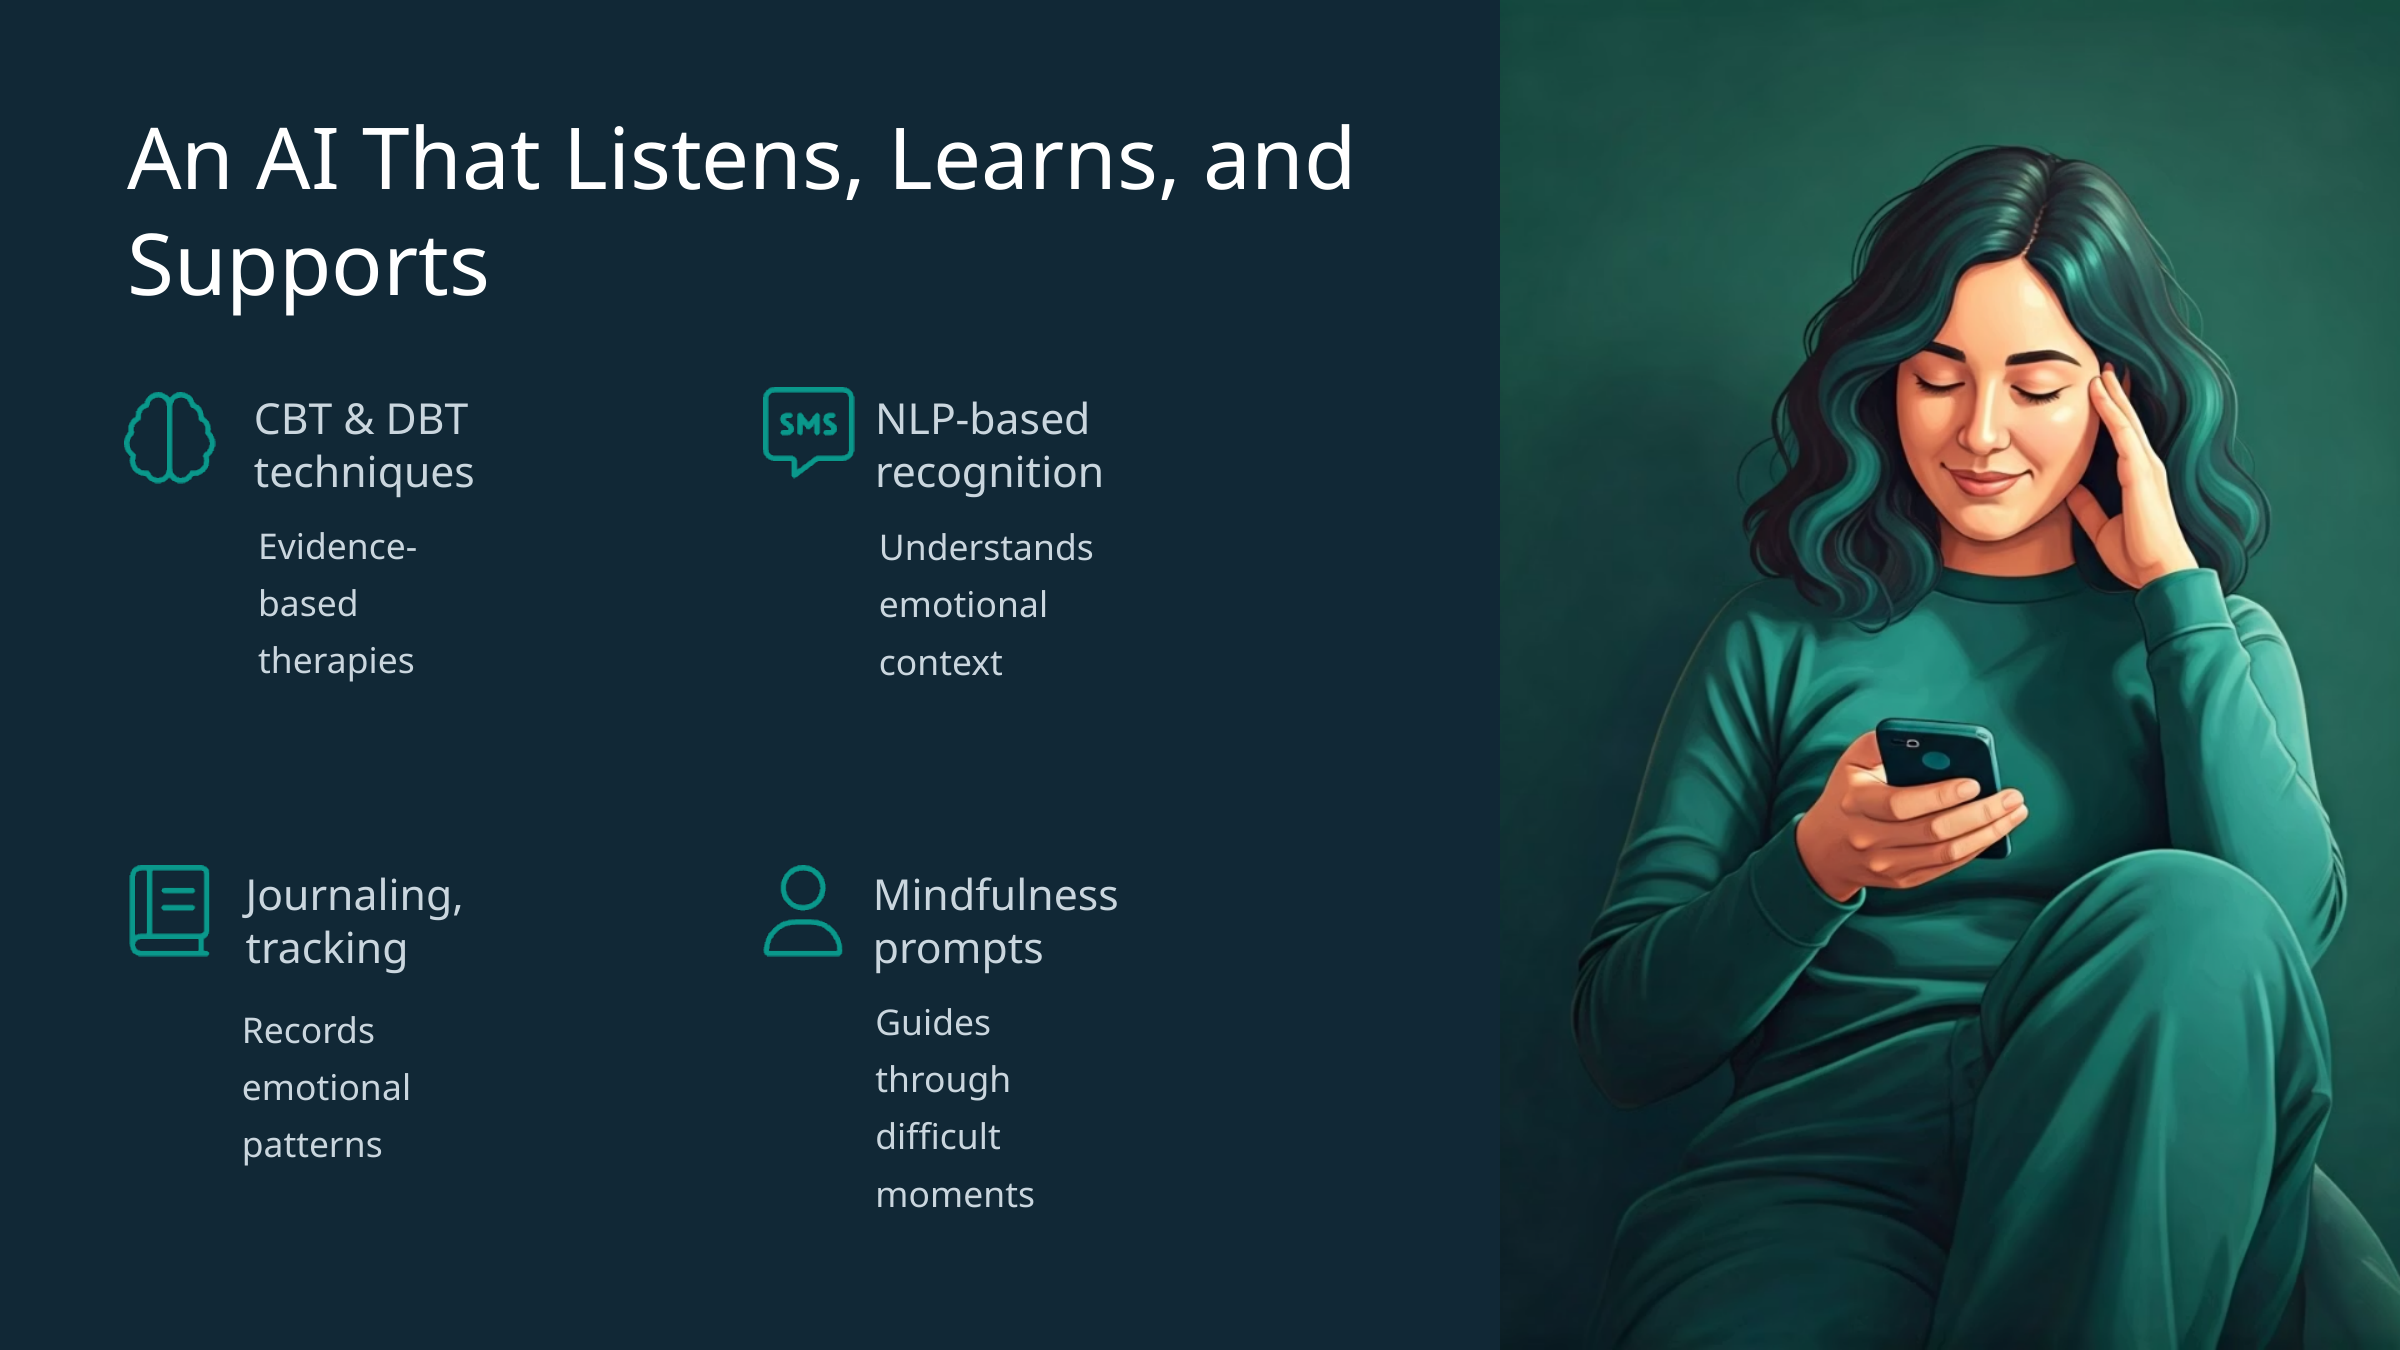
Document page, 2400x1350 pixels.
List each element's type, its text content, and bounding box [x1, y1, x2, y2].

text_box Journaling, tracking [245, 865, 552, 1026]
picture [124, 392, 216, 484]
picture [124, 865, 216, 957]
text_box Understands emotional context [879, 510, 1137, 685]
text_box An AI That Listens, Learns, and Supports [127, 100, 1373, 314]
text_box Records emotional patterns [241, 993, 500, 1168]
picture [758, 865, 849, 957]
text_box CBT & DBT techniques [254, 389, 558, 604]
picture [1499, 0, 2400, 1350]
text_box NLP-based recognition [875, 389, 1170, 604]
text_box Guides through difficult moments [875, 985, 1134, 1160]
text_box Mindfulness prompts [872, 865, 1204, 1026]
picture [763, 387, 855, 479]
text_box Evidence-based therapies [258, 508, 517, 625]
